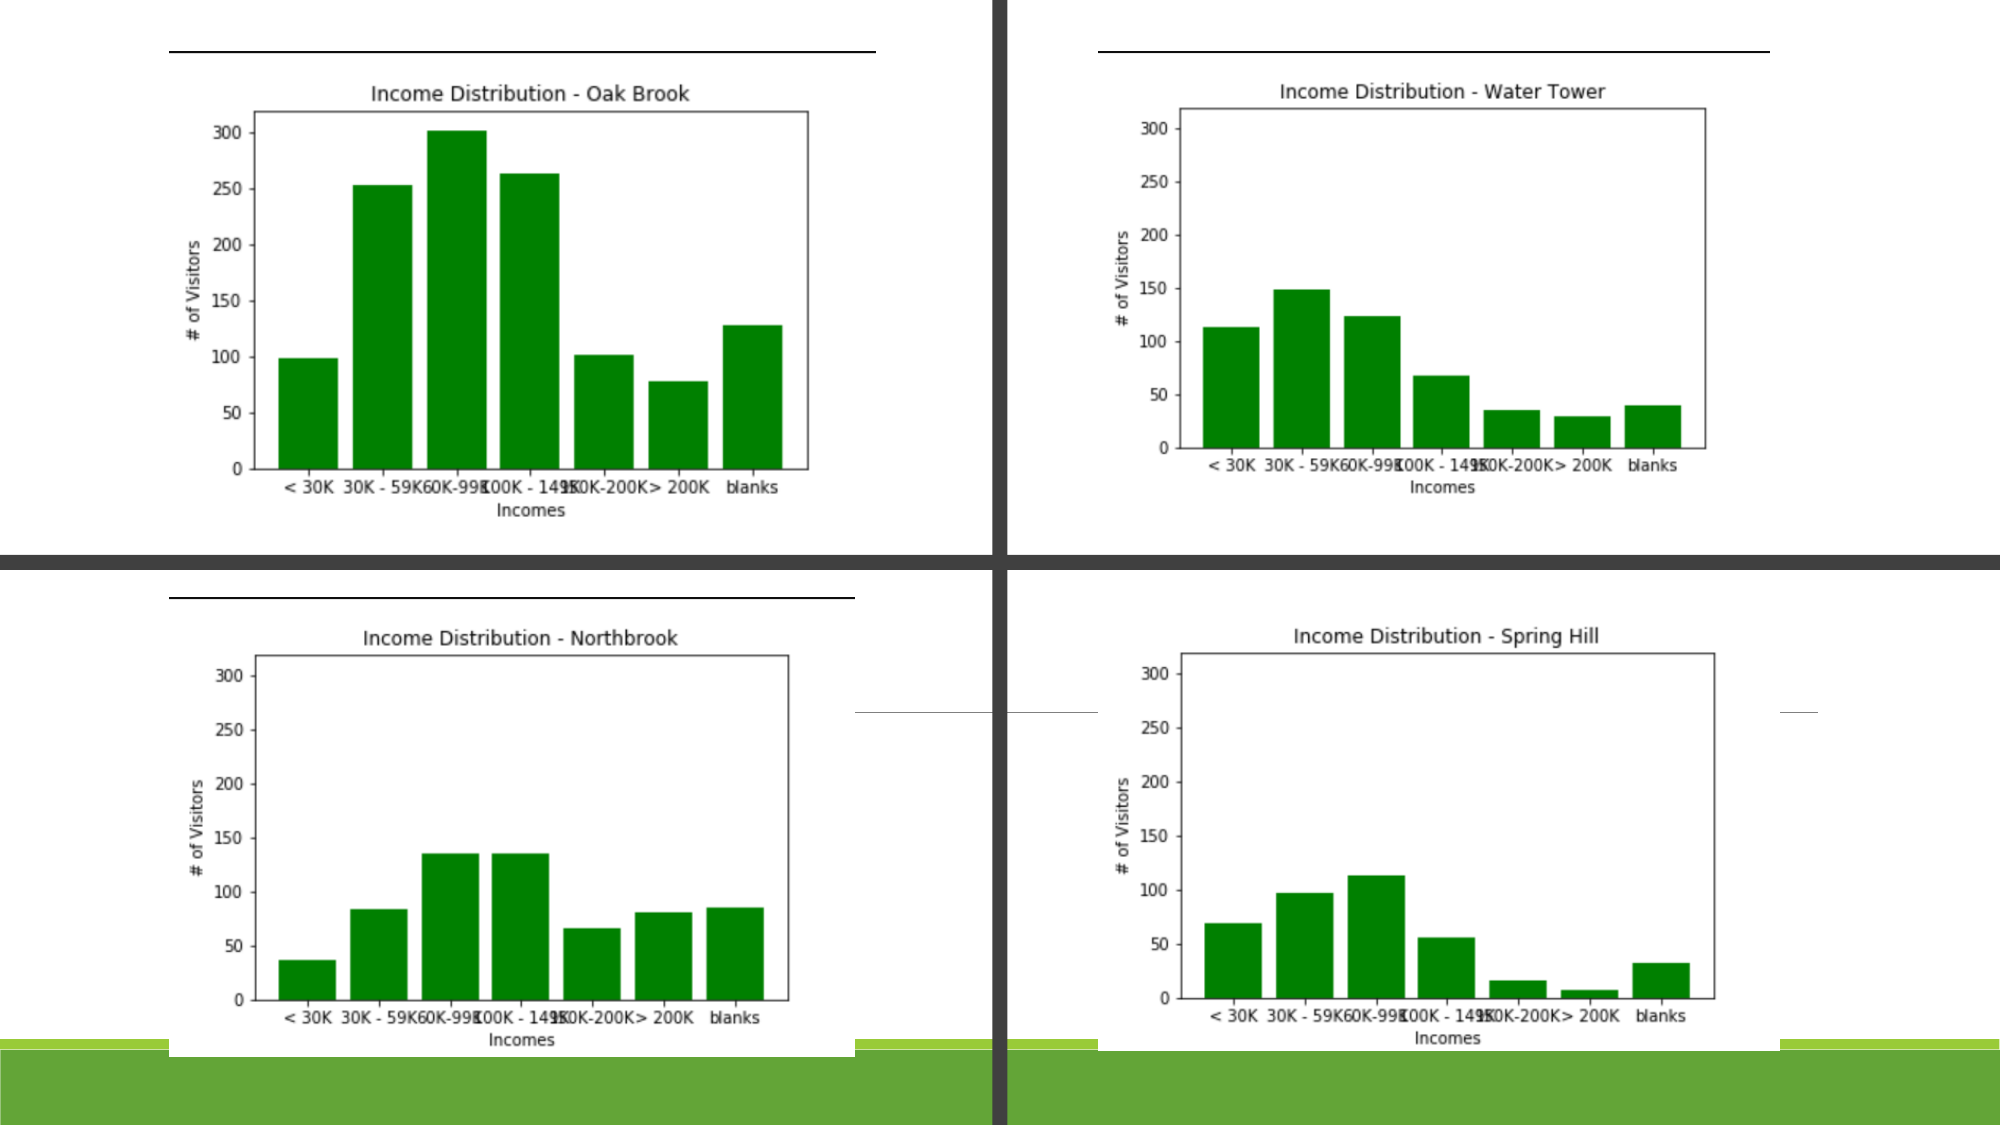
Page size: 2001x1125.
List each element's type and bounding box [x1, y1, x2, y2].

picture [169, 596, 856, 1057]
text_box [994, 554, 2000, 571]
picture [169, 50, 877, 529]
text_box [0, 554, 994, 571]
picture [1097, 50, 1770, 505]
text_box [991, 571, 1009, 1125]
picture [1097, 596, 1780, 1051]
text_box [991, 0, 1009, 554]
